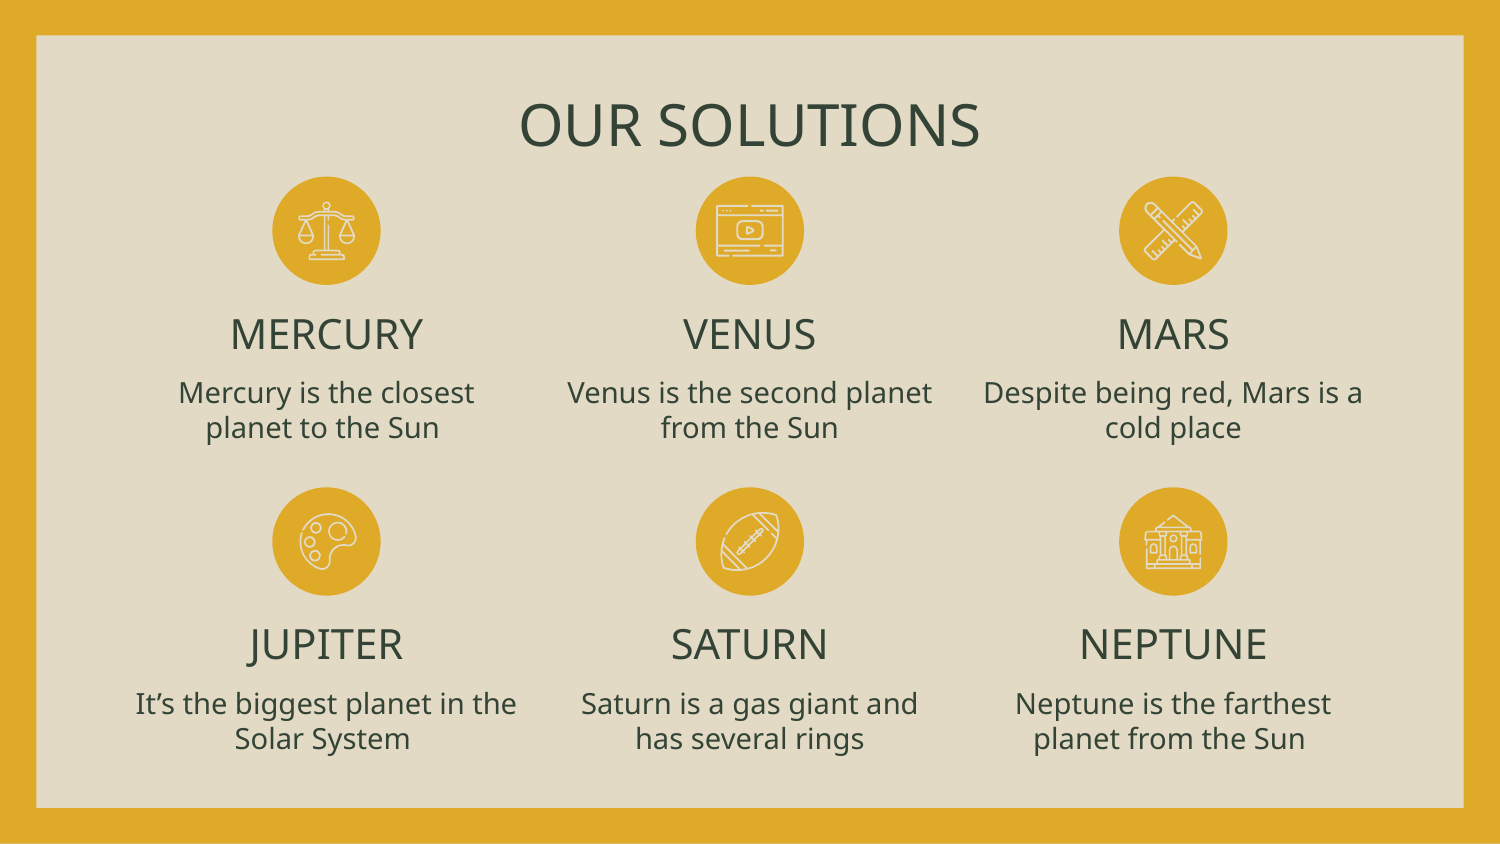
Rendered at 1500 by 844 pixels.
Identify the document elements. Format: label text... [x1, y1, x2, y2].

title JUPITER [118, 599, 535, 687]
subtitle It’s the biggest planet in the Solar System [118, 687, 535, 751]
subtitle Venus is the second planet from the Sun [541, 359, 959, 440]
title OUR SOLUTIONS [118, 72, 1382, 167]
title NEPTUNE [965, 599, 1382, 670]
title VENUS [541, 289, 959, 359]
subtitle Neptune is the farthest planet from the Sun [965, 670, 1382, 751]
text_box [695, 487, 805, 596]
text_box [1119, 176, 1228, 285]
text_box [719, 511, 781, 572]
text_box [295, 512, 358, 571]
text_box [1143, 200, 1204, 261]
subtitle Despite being red, Mars is a cold place [965, 359, 1382, 440]
text_box [695, 176, 805, 285]
text_box [1119, 487, 1228, 596]
title MARS [965, 289, 1382, 359]
title MERCURY [118, 289, 535, 359]
title SATURN [541, 599, 959, 687]
subtitle Mercury is the closest planet to the Sun [118, 359, 535, 440]
text_box [272, 176, 381, 285]
subtitle Saturn is a gas giant and has several rings [541, 687, 959, 751]
text_box [272, 487, 381, 596]
text_box [298, 201, 355, 261]
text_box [1143, 514, 1203, 570]
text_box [715, 204, 784, 257]
